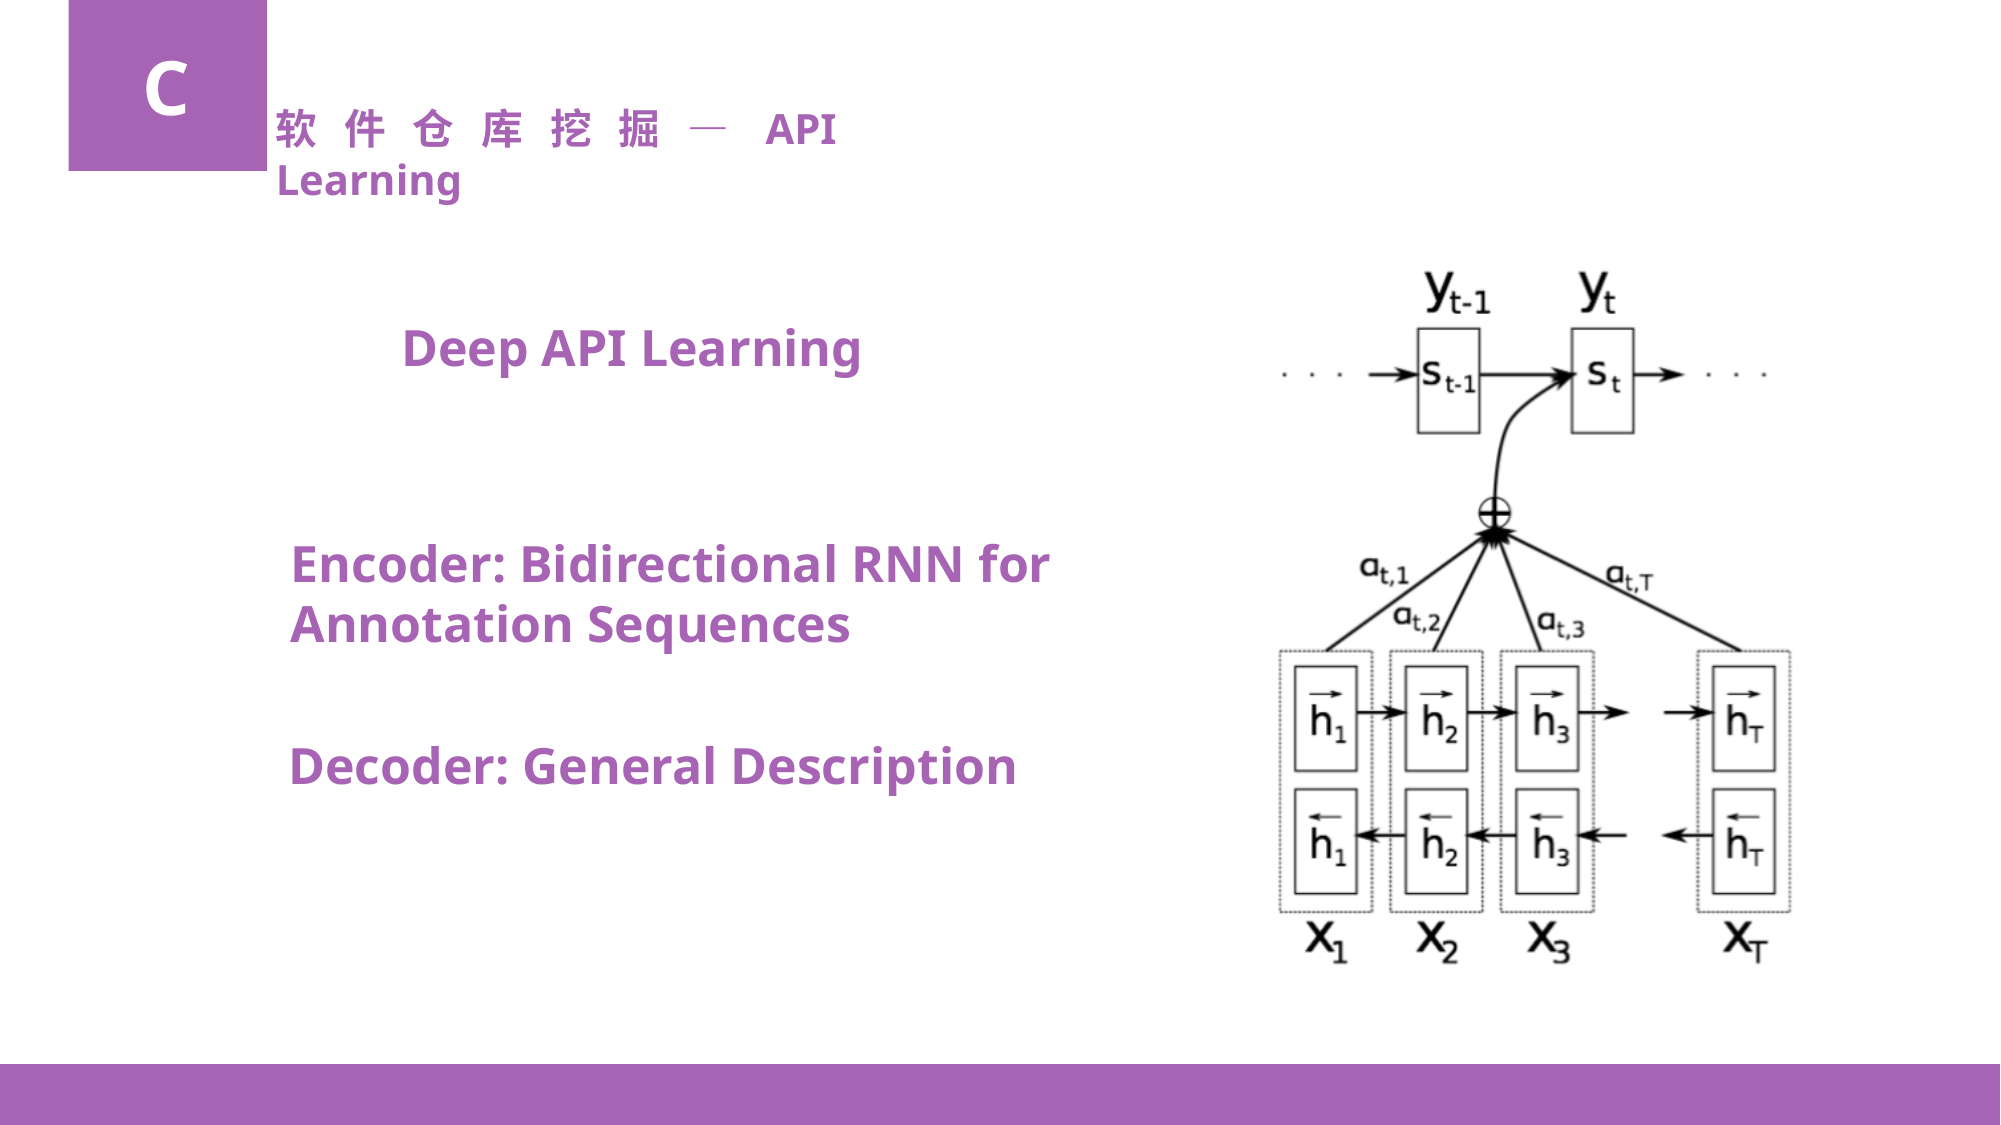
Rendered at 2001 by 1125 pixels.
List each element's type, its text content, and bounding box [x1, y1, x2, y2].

text_box [68, 0, 267, 171]
text_box C [134, 33, 198, 138]
text_box Deep API Learning [393, 309, 872, 384]
text_box 软件仓库挖掘—API Learning [268, 95, 845, 161]
picture [1231, 225, 1855, 990]
text_box Encoder: Bidirectional RNN for Annotation Sequences [283, 524, 1060, 660]
text_box Decoder: General Description [280, 726, 1027, 802]
